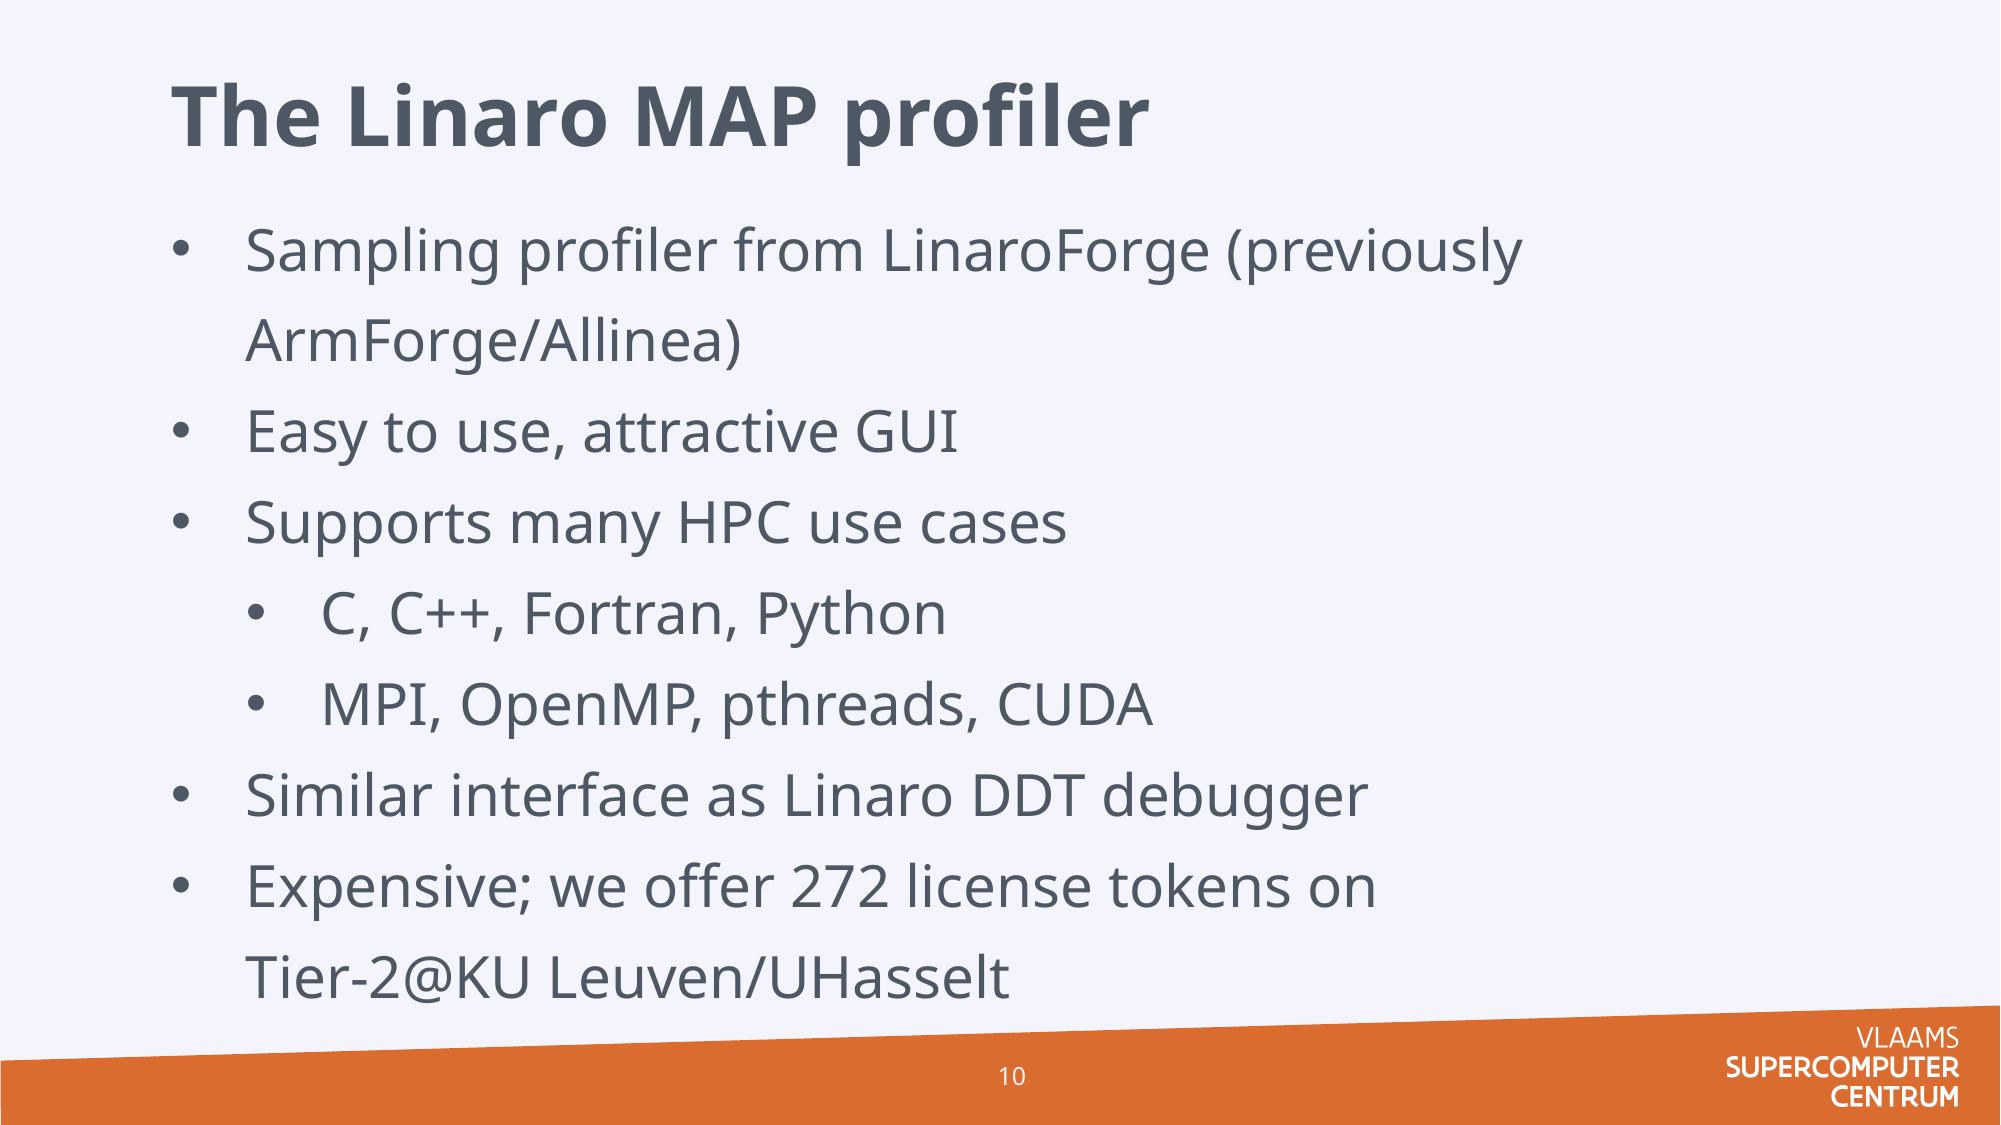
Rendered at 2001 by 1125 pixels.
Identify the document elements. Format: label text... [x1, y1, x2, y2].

picture [1725, 1021, 1960, 1117]
text_box Sampling profiler from LinaroForge (previously ArmForge/Allinea) Easy to use, attractive GUI Supports many HPC use cases C, C++, Fortran, Python MPI, OpenMP, pthreads, CUDA Similar interface as Linaro DDT debugger Expensive; we offer 272 license tokens on Tier-2@KU Leuven/UHasselt [156, 184, 1832, 1018]
slide_number 10 [958, 1047, 1042, 1108]
text_box The Linaro MAP profiler [156, 55, 1513, 171]
